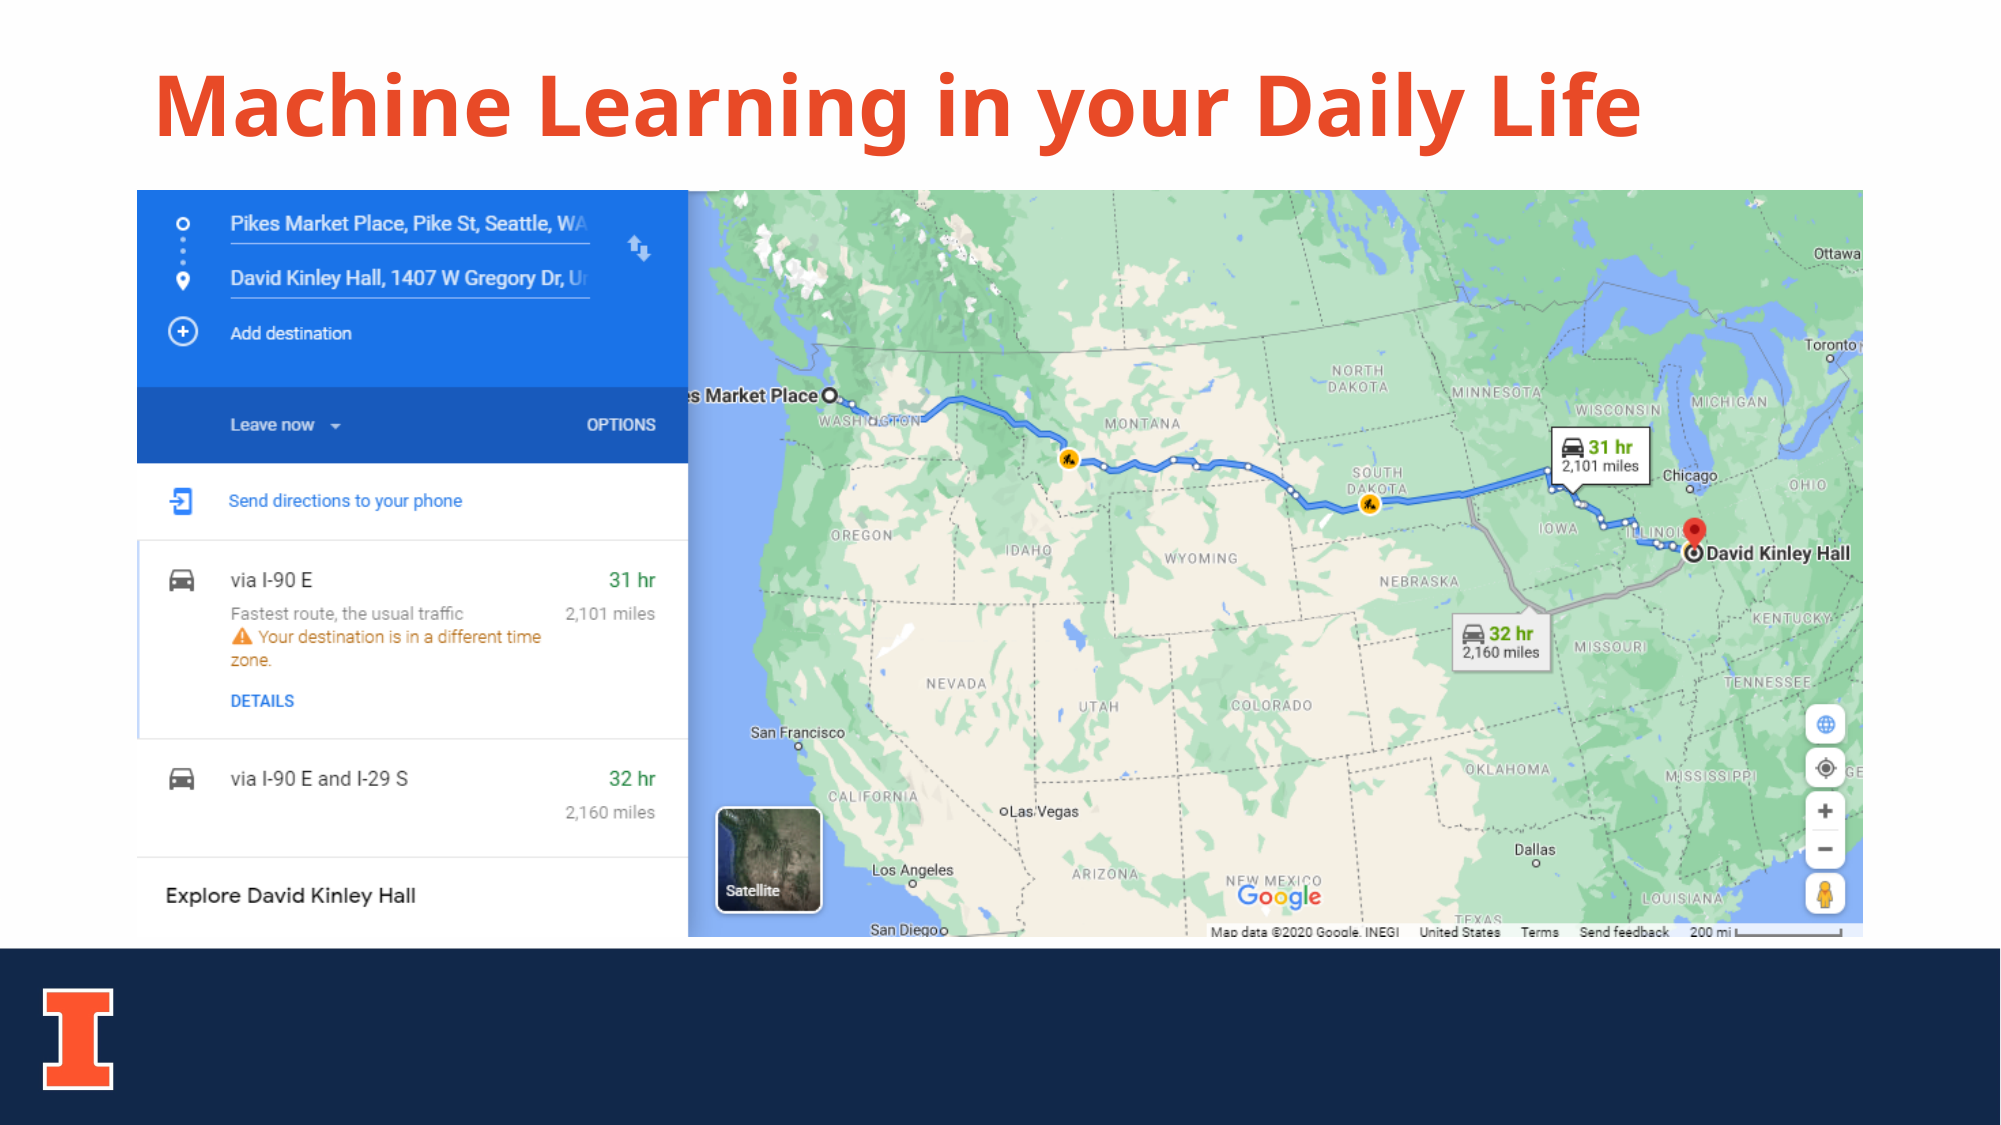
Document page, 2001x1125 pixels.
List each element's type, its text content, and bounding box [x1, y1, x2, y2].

title Machine Learning in your Daily Life [137, 56, 1863, 163]
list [137, 190, 1863, 937]
picture [0, 0, 2001, 1125]
